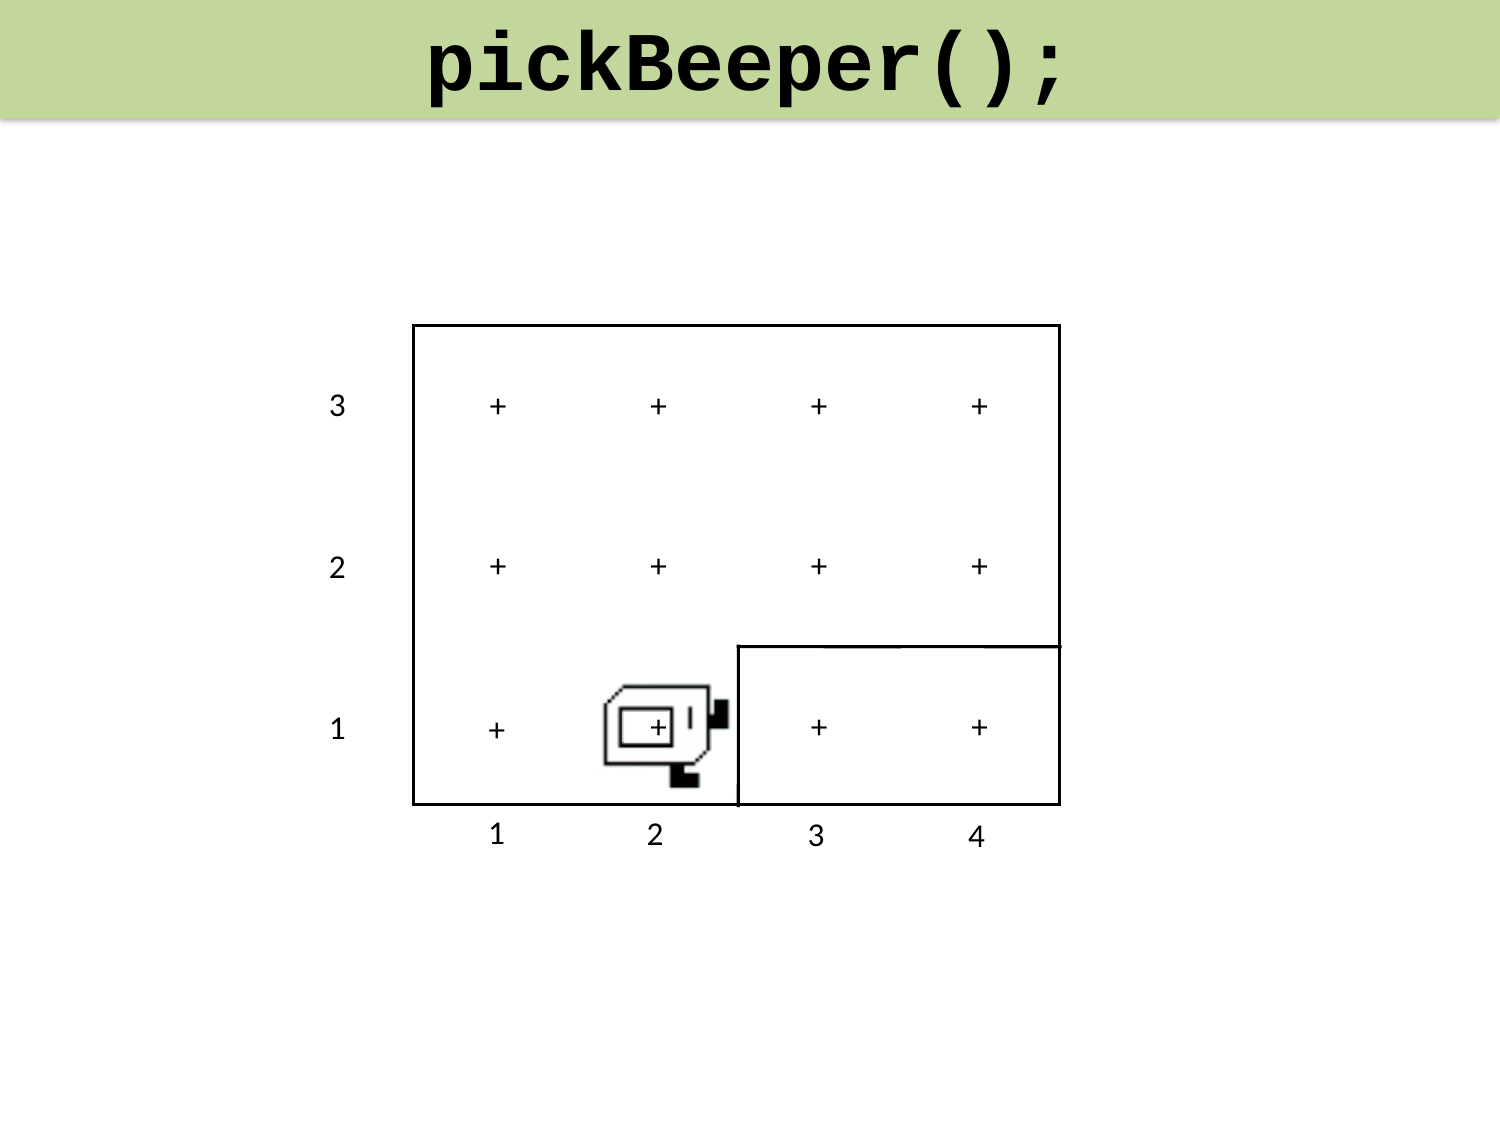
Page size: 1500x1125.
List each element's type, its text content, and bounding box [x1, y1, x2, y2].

picture [595, 659, 741, 804]
text_box [413, 325, 1060, 378]
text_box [309, 375, 1057, 863]
text_box pickBeeper(); [0, 0, 1500, 122]
